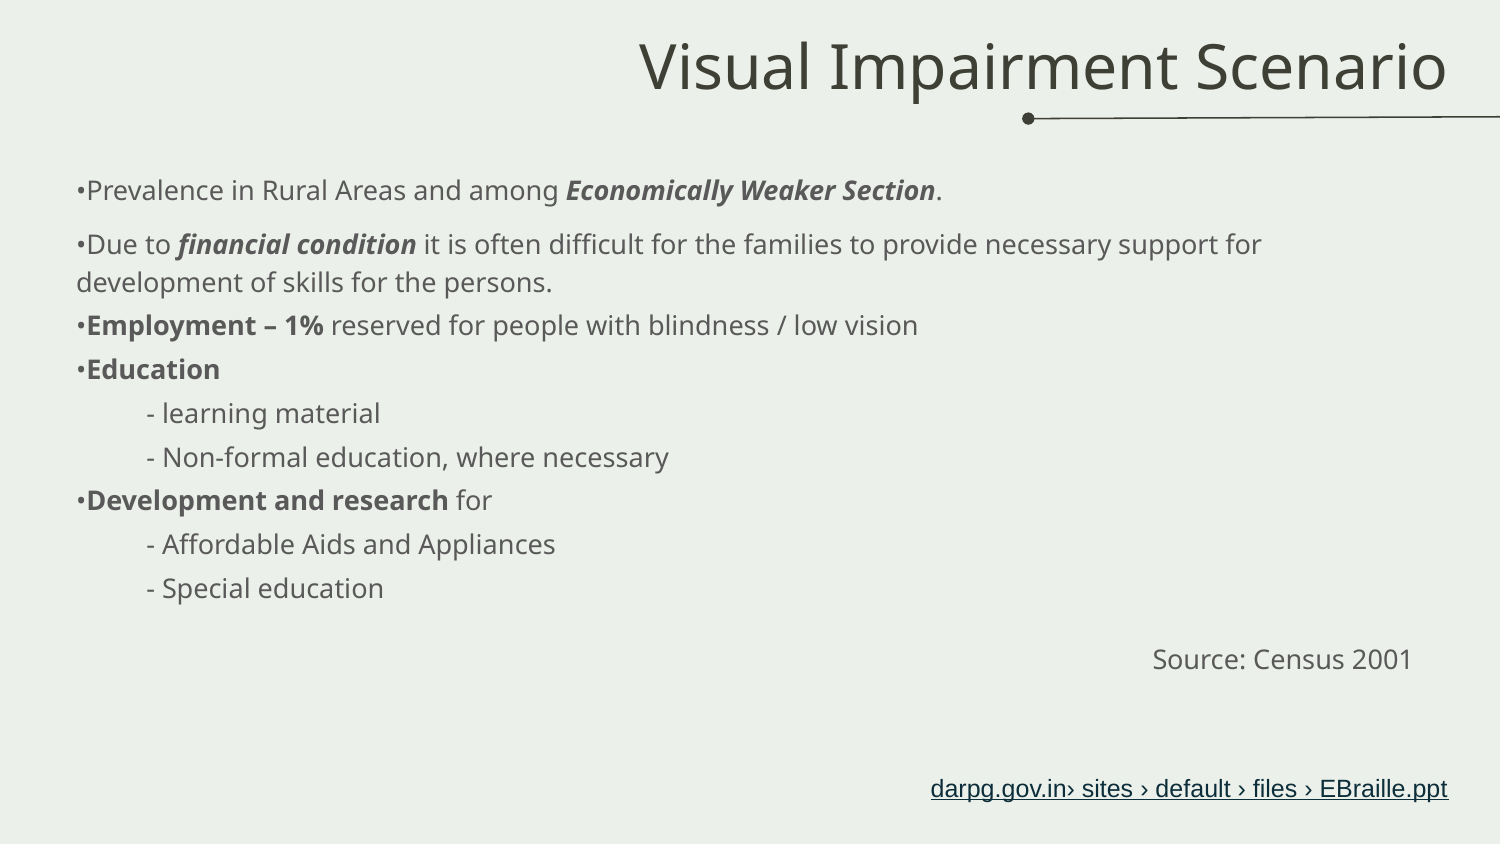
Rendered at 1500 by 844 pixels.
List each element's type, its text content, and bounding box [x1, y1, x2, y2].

title Visual Impairment Scenario [126, 18, 1481, 117]
text_box darpg.gov.in› sites › default › files › EBraille.ppt [698, 753, 1464, 818]
subtitle •Prevalence in Rural Areas and among Economically Weaker Section. •Due to financial condition it is often difficult for the families to provide necessary support for development of skills for the persons. •Employment – 1% reserved for people with blindness / low vision •Education - learning material - Non-formal education, where necessary •Development and research for - Affordable Aids and Appliances - Special education [61, 153, 1415, 690]
subtitle Source: Census 2001 [1028, 627, 1429, 689]
